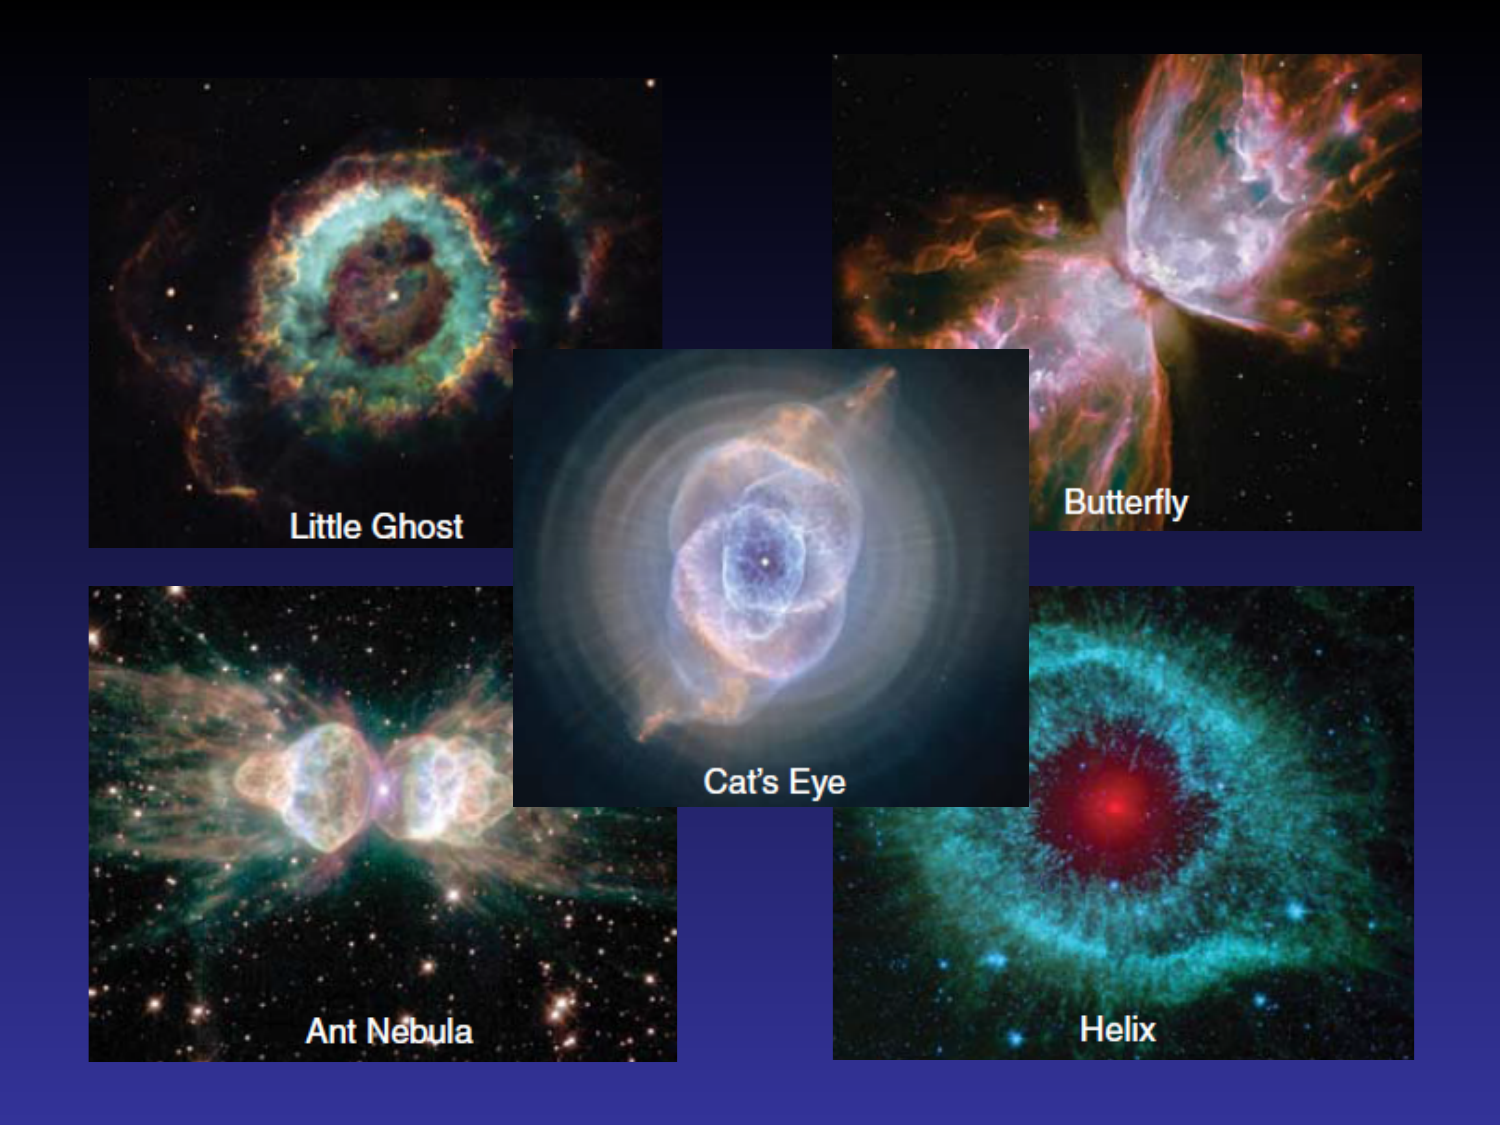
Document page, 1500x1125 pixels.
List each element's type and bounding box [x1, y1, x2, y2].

picture [88, 54, 1422, 1062]
